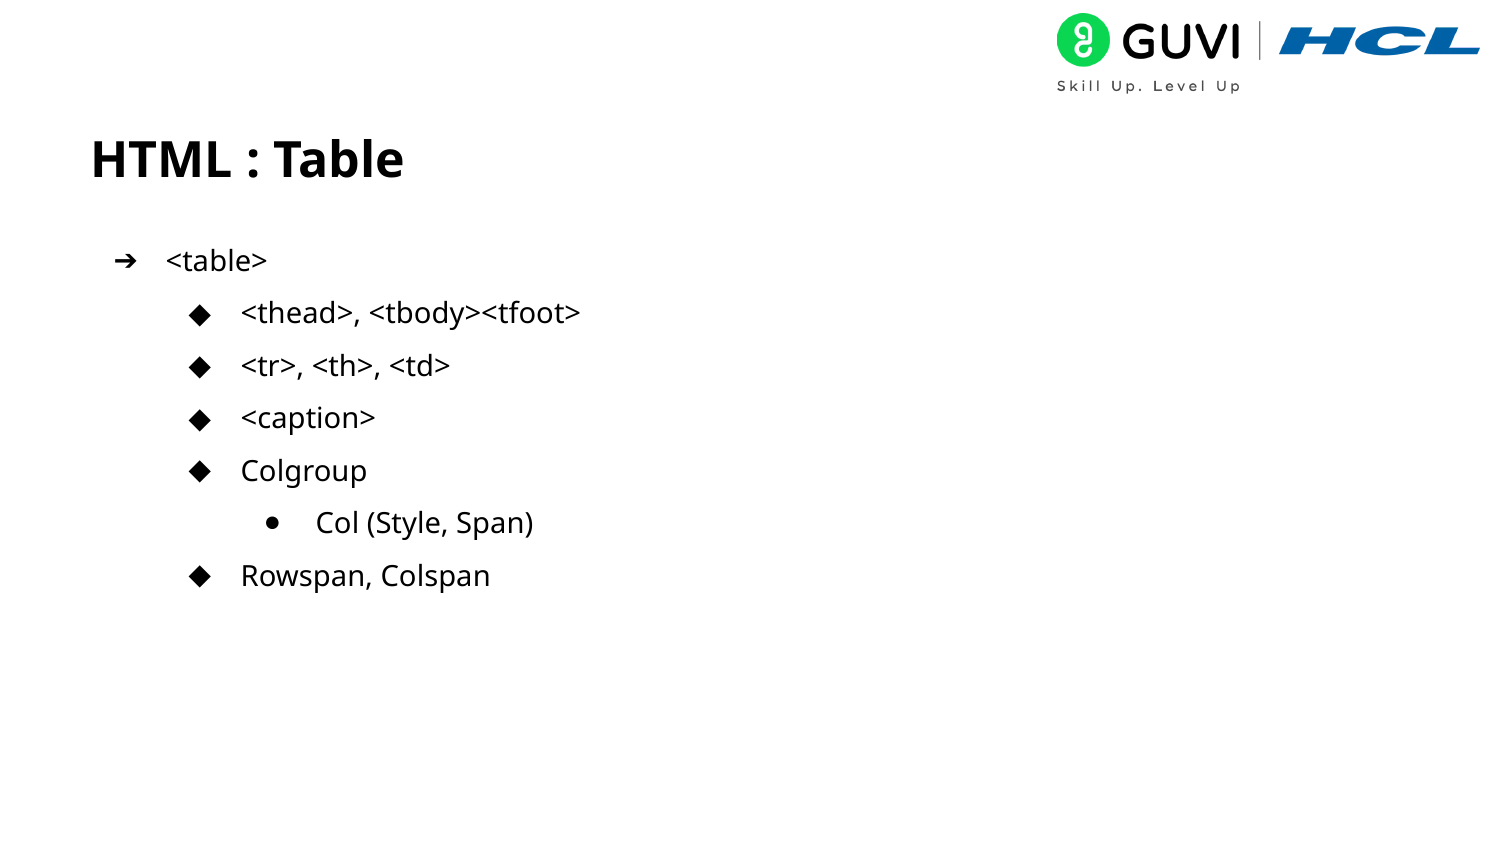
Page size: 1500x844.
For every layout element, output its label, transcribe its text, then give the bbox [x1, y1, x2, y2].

text_box <table> <thead>, <tbody><tfoot> <tr>, <th>, <td> <caption> Colgroup Col (Style, Span) Rowspan, Colspan [75, 209, 1425, 607]
picture [1057, 13, 1480, 102]
title HTML : Table [75, 112, 1424, 209]
